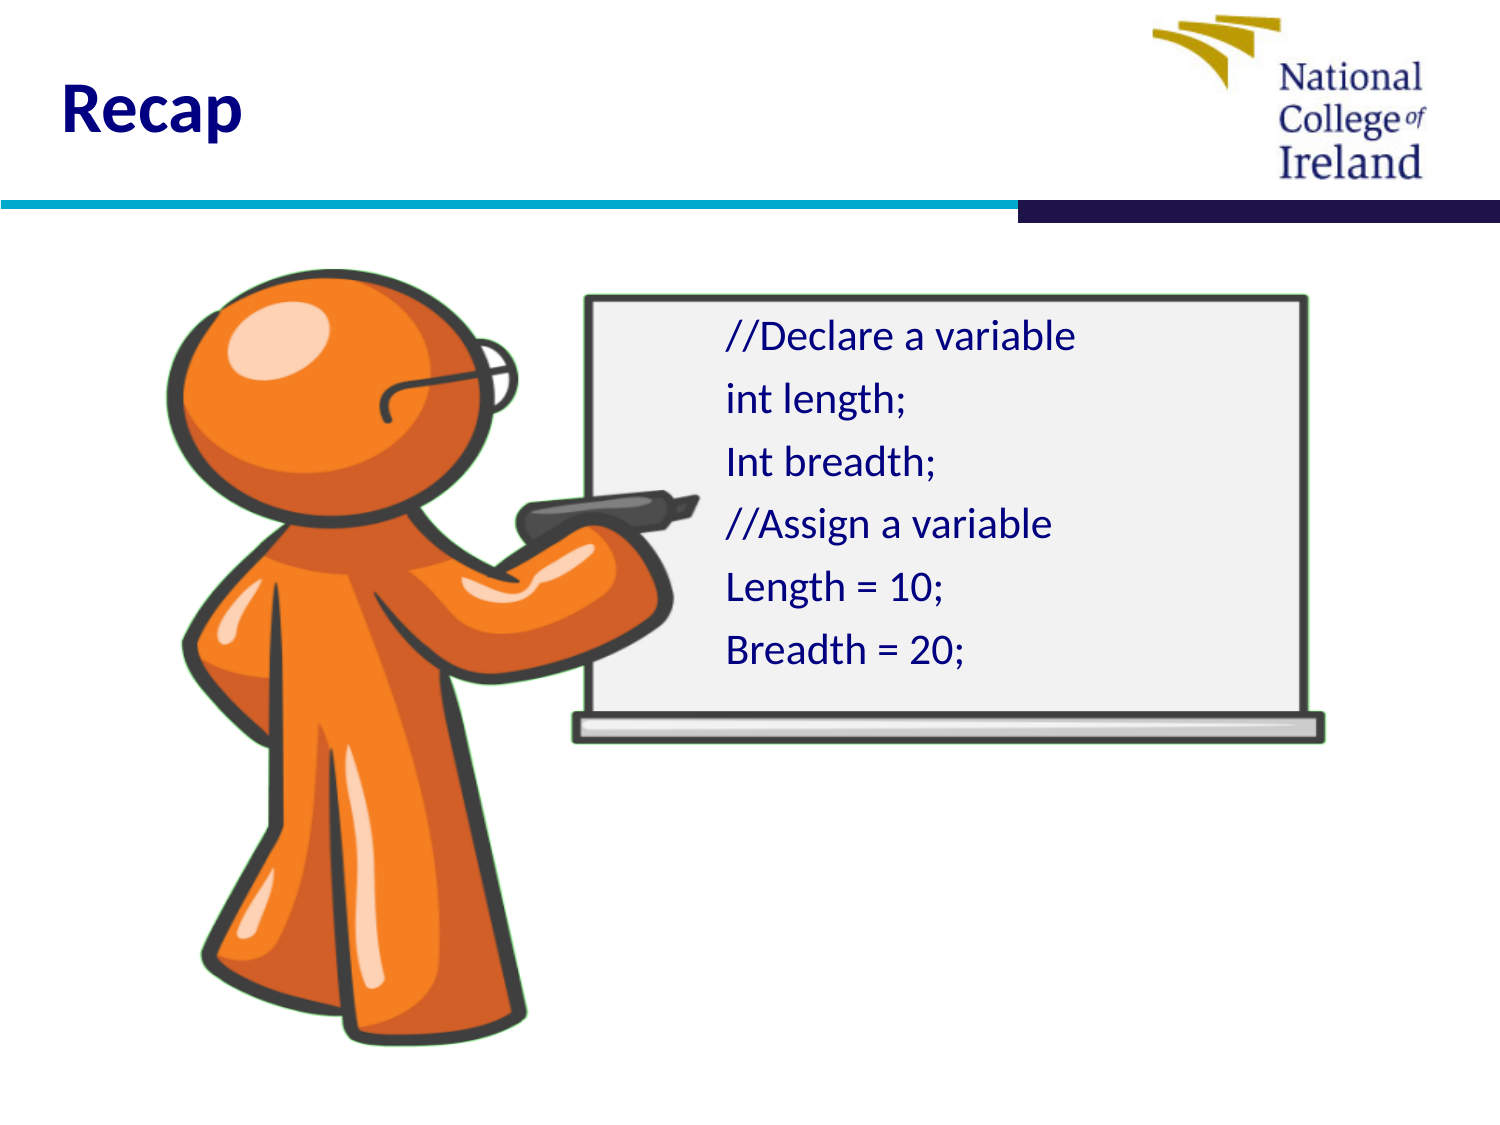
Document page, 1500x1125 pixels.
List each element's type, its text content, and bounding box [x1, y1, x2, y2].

picture [142, 247, 1358, 1076]
title Recap [46, 36, 1128, 182]
